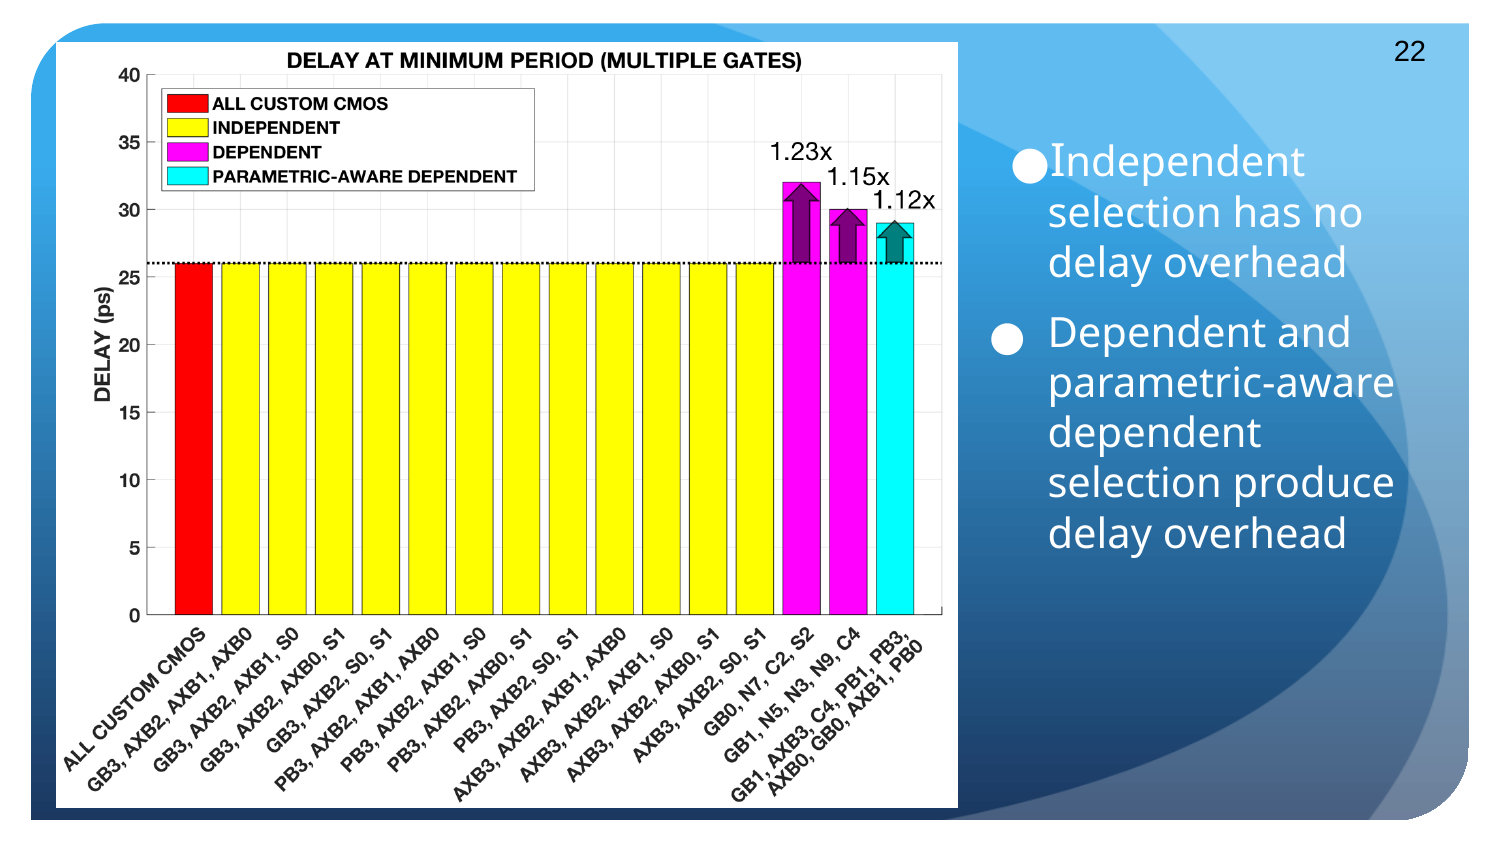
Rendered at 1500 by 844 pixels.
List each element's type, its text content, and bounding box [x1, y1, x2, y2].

slide_number 22 [1378, 27, 1460, 72]
picture [24, 22, 1473, 821]
list Independent selection has no delay overhead Dependent and parametric-aware dependent selection produce delay overhead [963, 115, 1446, 767]
